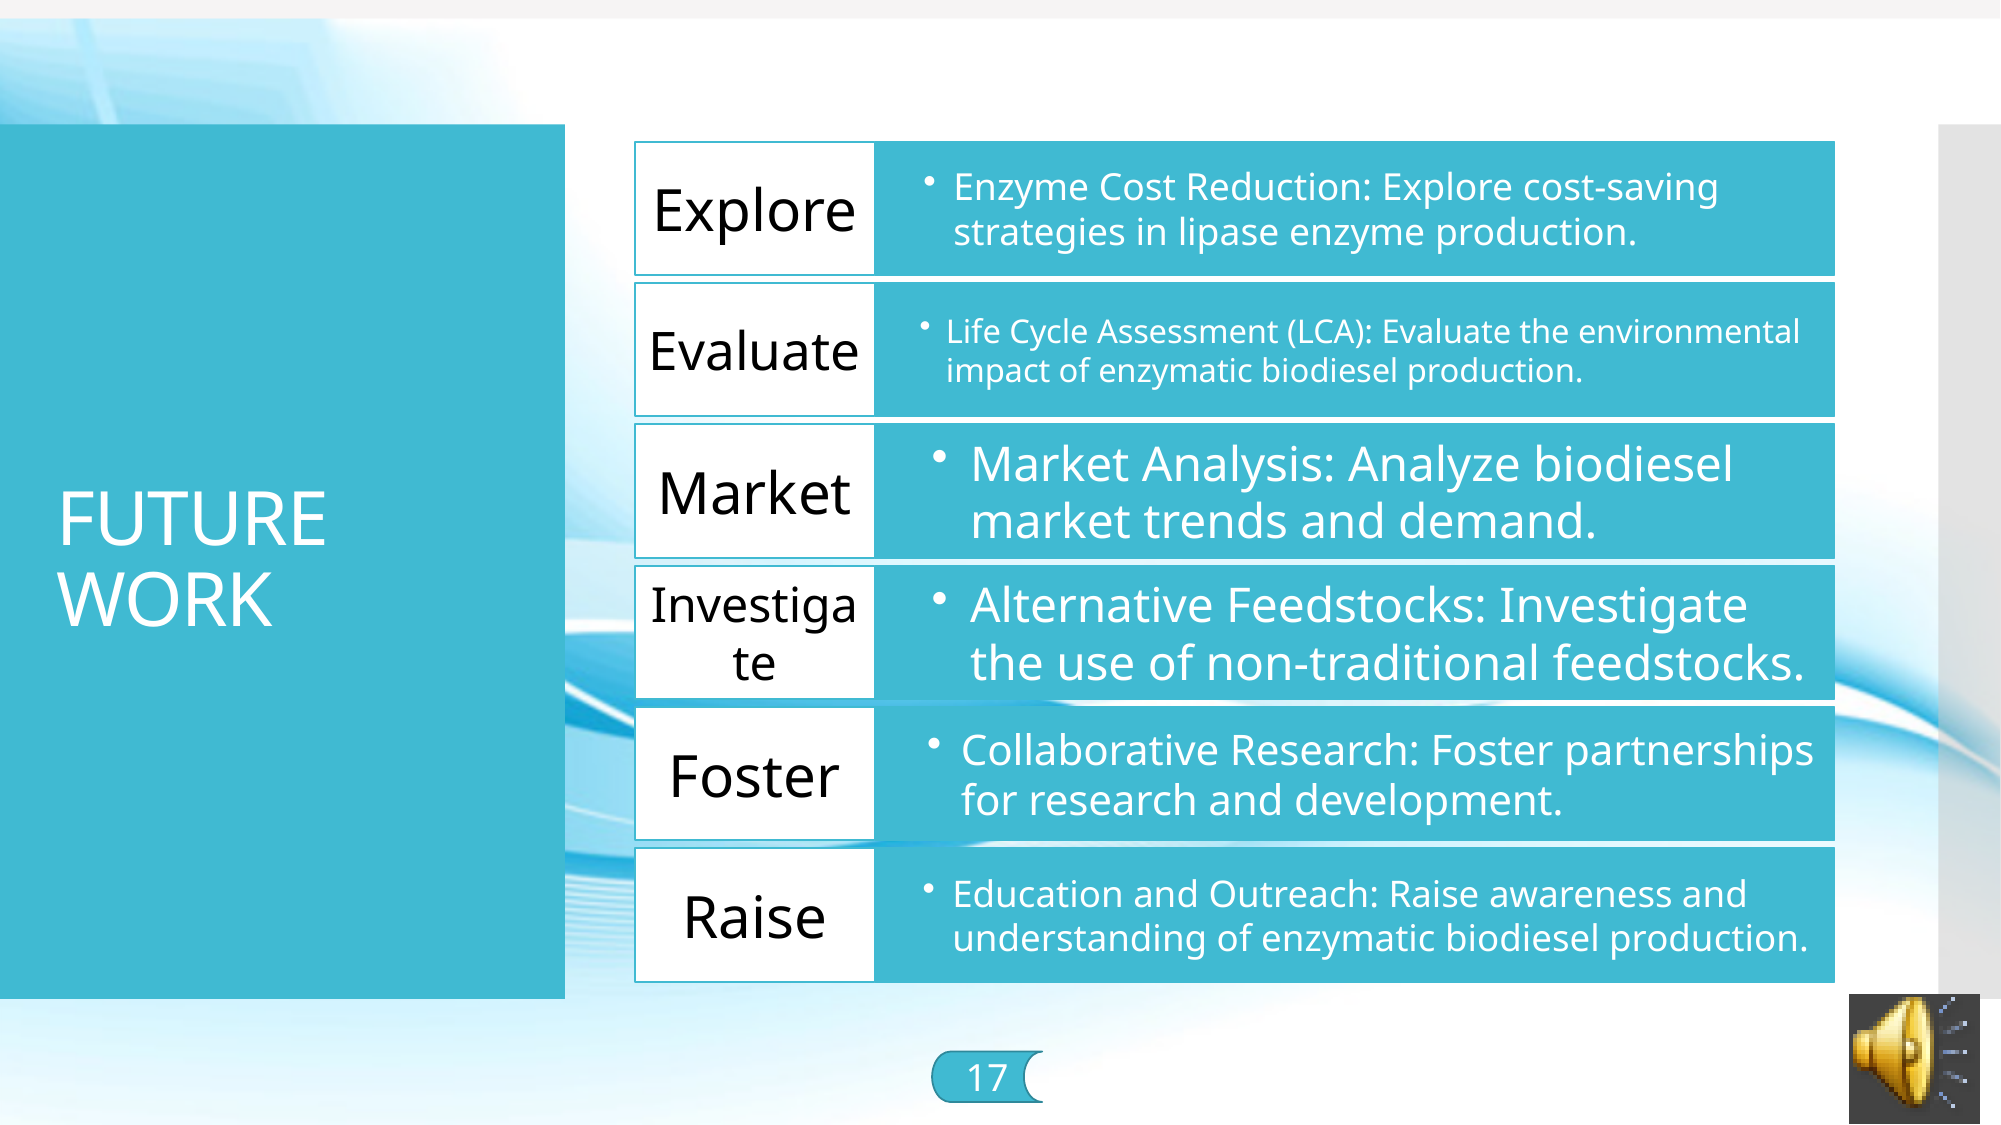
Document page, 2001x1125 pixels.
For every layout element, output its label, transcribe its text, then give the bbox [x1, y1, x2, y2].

picture [0, 0, 2001, 1125]
title FUTURE WORK [41, 184, 525, 940]
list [634, 141, 1835, 982]
text_box 17 [931, 1050, 1044, 1103]
